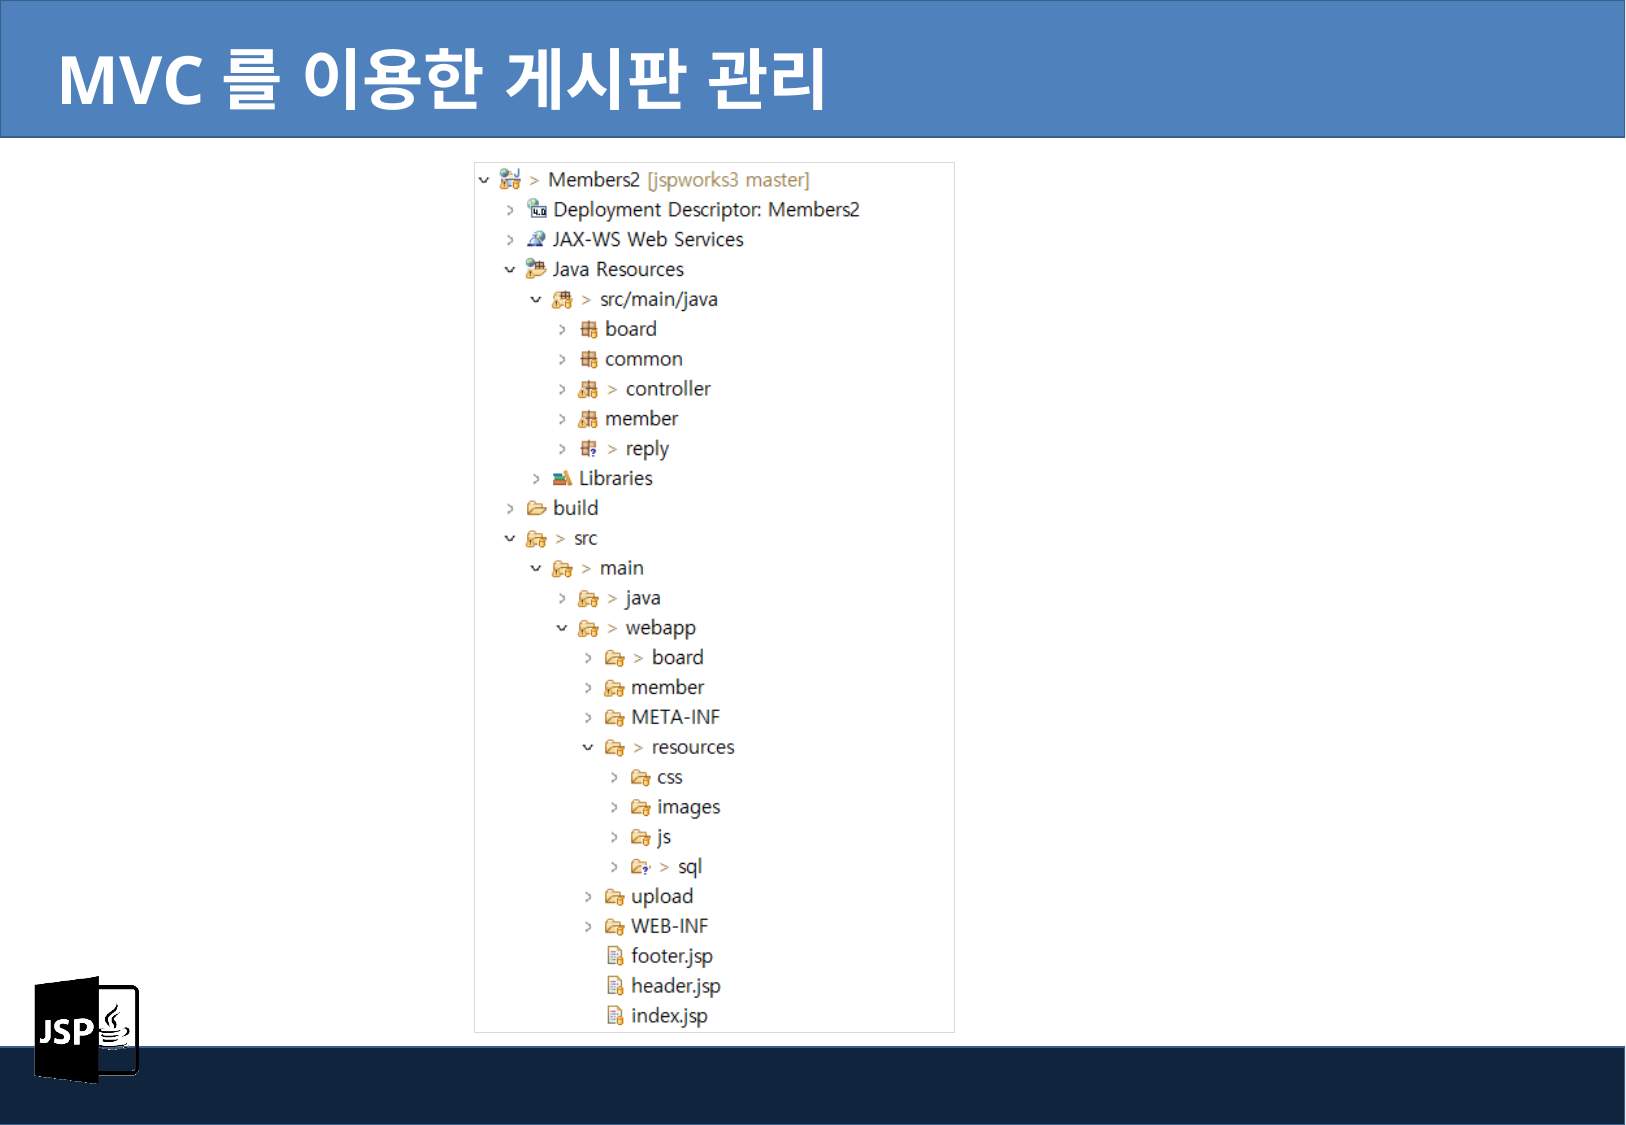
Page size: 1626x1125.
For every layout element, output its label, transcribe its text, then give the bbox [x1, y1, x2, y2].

picture [32, 976, 141, 1084]
picture [473, 162, 955, 1033]
text_box [0, 0, 834, 138]
text_box MVC를 이용한 게시판 관리 [24, 7, 937, 148]
